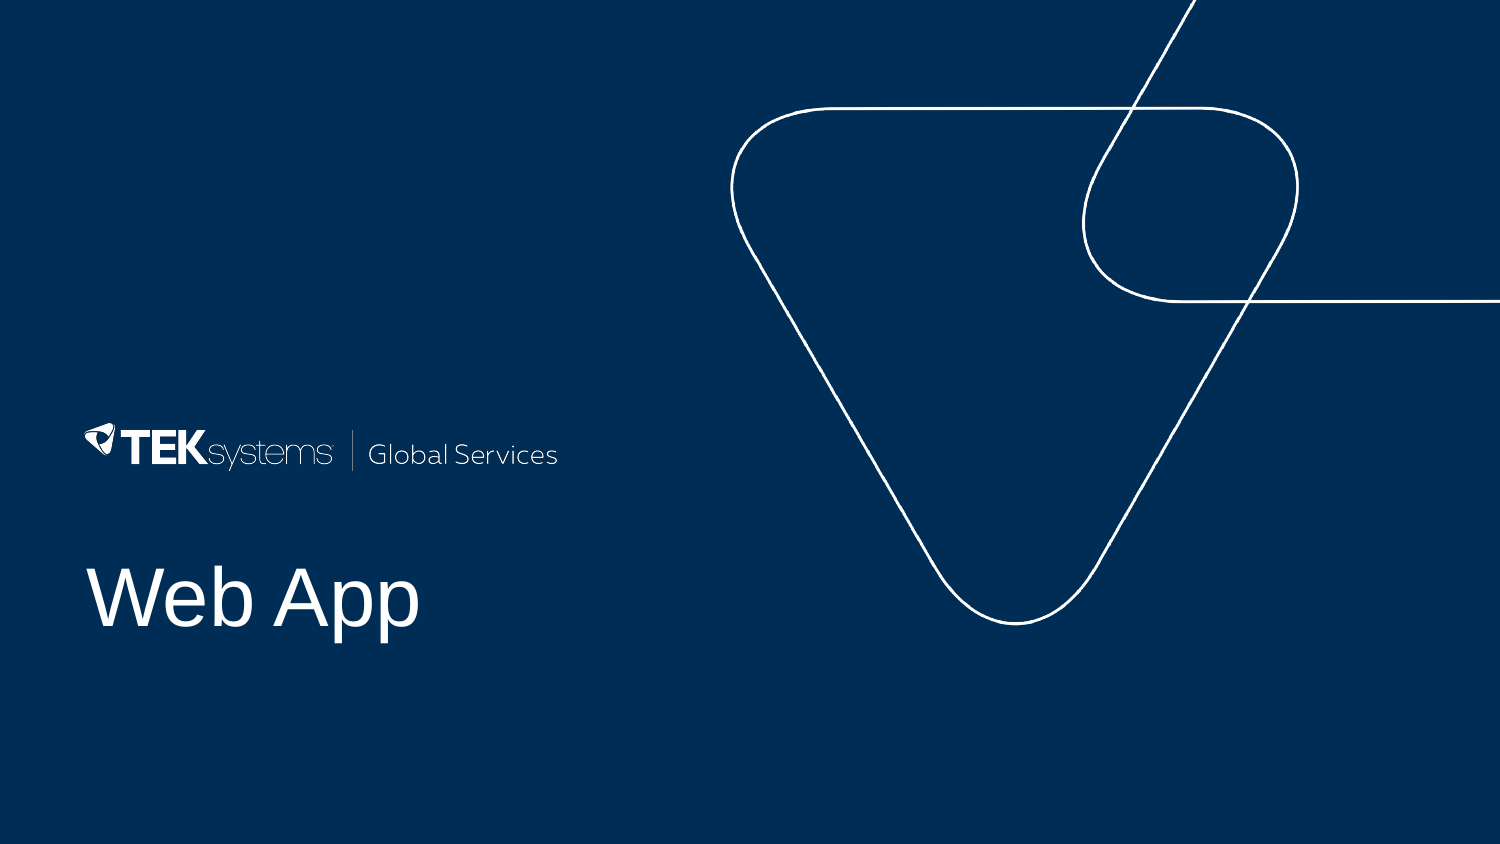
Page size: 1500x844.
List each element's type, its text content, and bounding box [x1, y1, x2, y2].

picture [84, 0, 1500, 684]
title Web App [86, 500, 1002, 698]
